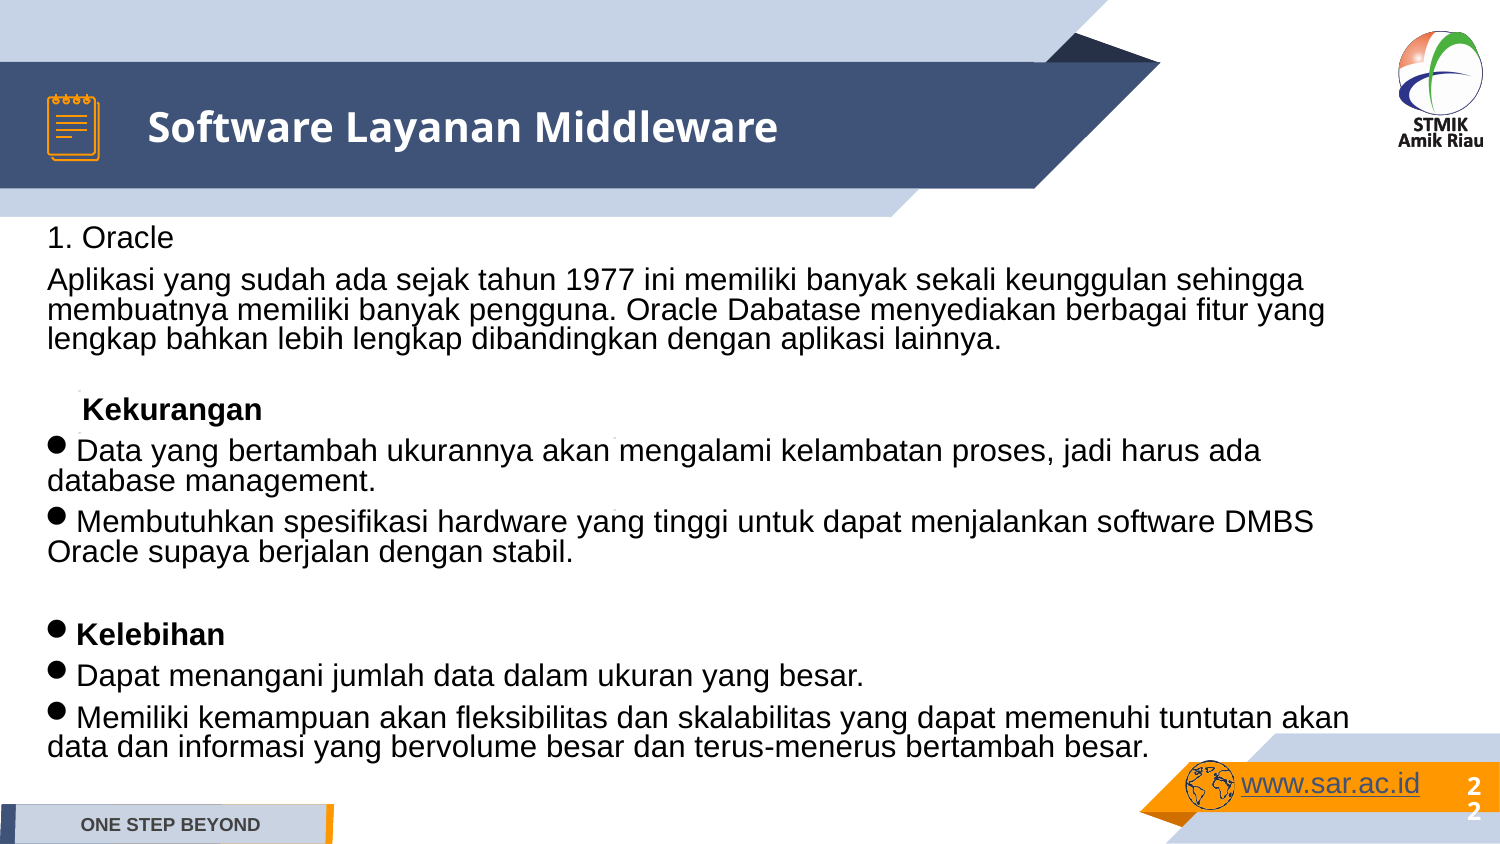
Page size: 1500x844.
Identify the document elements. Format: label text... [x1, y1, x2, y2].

text_box ▰ [611, 433, 618, 441]
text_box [0, 804, 335, 844]
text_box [0, 0, 1161, 218]
text_box [1398, 31, 1483, 148]
text_box 1. Oracle Aplikasi yang sudah ada sejak tahun 1977 ini memiliki banyak sekali keunggulan sehingga membuatnya memiliki banyak pengguna. Oracle Dabatase menyediakan berbagai fitur yang lengkap bahkan lebih lengkap dibandingkan dengan aplikasi lainnya. Kekurangan Data yang bertambah ukurannya akan mengalami kelambatan proses, jadi harus ada database management. Membutuhkan spesifikasi hardware yang tinggi untuk dapat menjalankan software DMBS Oracle supaya berjalan dengan stabil. Kelebihan Dapat menangani jumlah data dalam ukuran yang besar. Memiliki kemampuan akan fleksibilitas dan skalabilitas yang dapat memenuhi tuntutan akan data dan informasi yang bervolume besar dan terus-menerus bertambah besar. [45, 222, 1380, 718]
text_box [1139, 733, 1500, 844]
text_box ▰ [611, 505, 618, 513]
